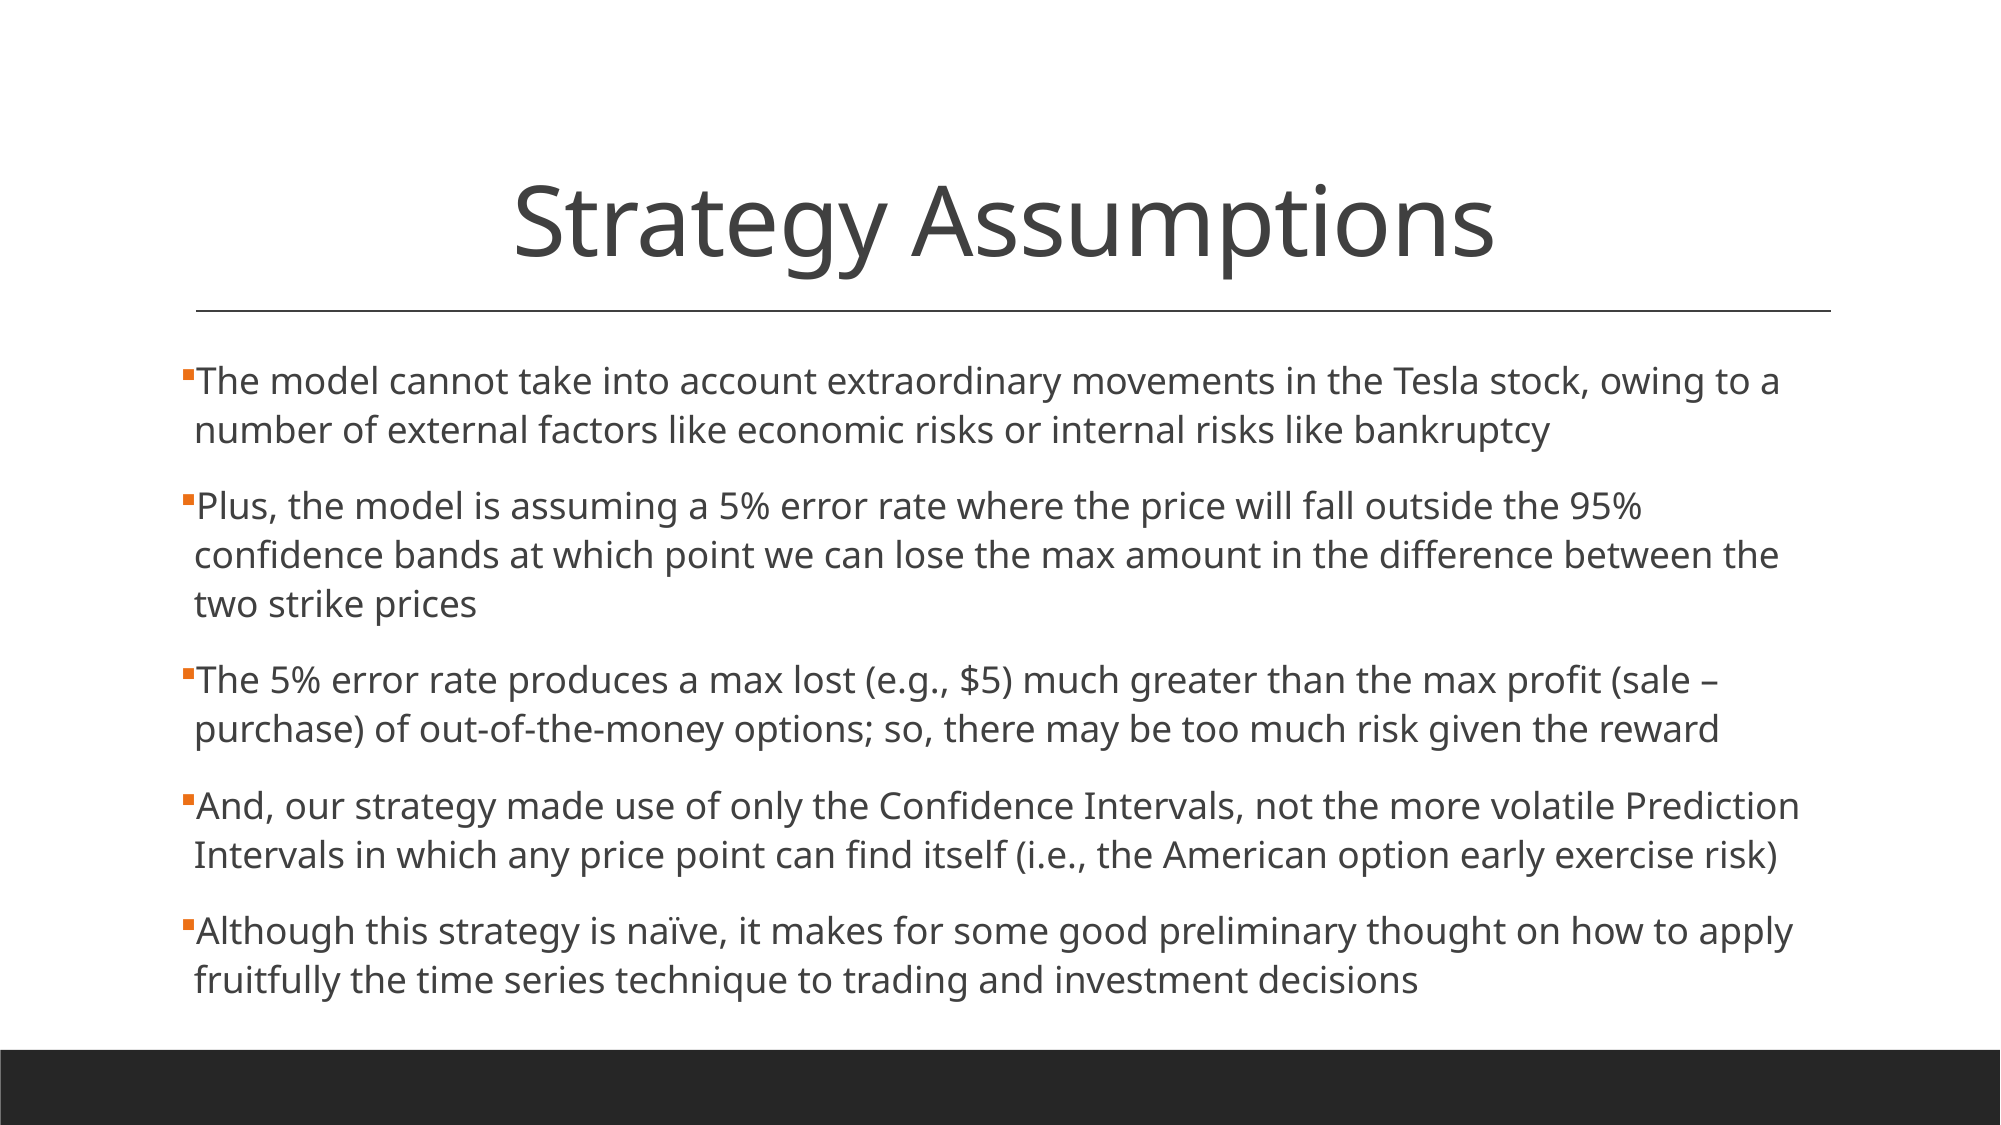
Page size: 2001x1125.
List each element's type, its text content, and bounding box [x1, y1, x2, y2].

list The model cannot take into account extraordinary movements in the Tesla stock, owing to a number of external factors like economic risks or internal risks like bankruptcy Plus, the model is assuming a 5% error rate where the price will fall outside the 95% confidence bands at which point we can lose the max amount in the difference between the two strike prices The 5% error rate produces a max lost (e.g., $5) much greater than the max profit (sale – purchase) of out-of-the-money options; so, there may be too much risk given the reward And, our strategy made use of only the Confidence Intervals, not the more volatile Prediction Intervals in which any price point can find itself (i.e., the American option early exercise risk) Although this strategy is naïve, it makes for some good preliminary thought on how to apply fruitfully the time series technique to trading and investment decisions [180, 345, 1830, 1026]
title Strategy Assumptions [180, 47, 1830, 285]
